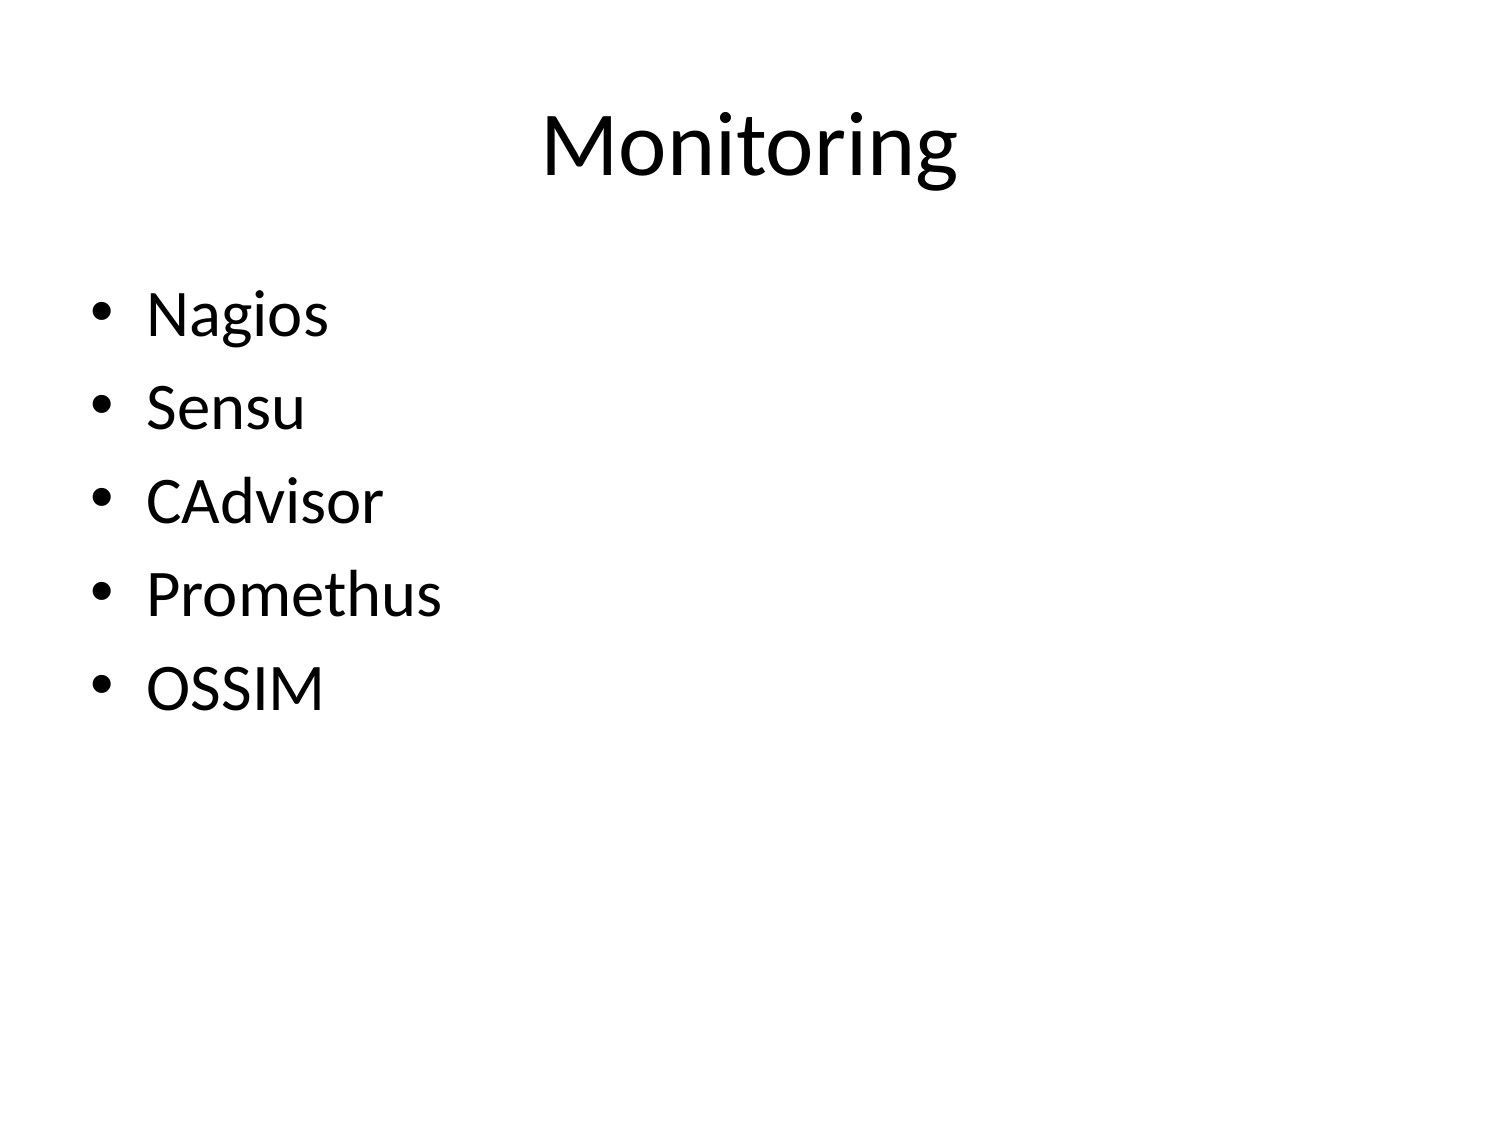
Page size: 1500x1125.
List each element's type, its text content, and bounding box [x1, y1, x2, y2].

title Monitoring [75, 45, 1425, 233]
list Nagios Sensu CAdvisor Promethus OSSIM [75, 262, 1425, 1005]
